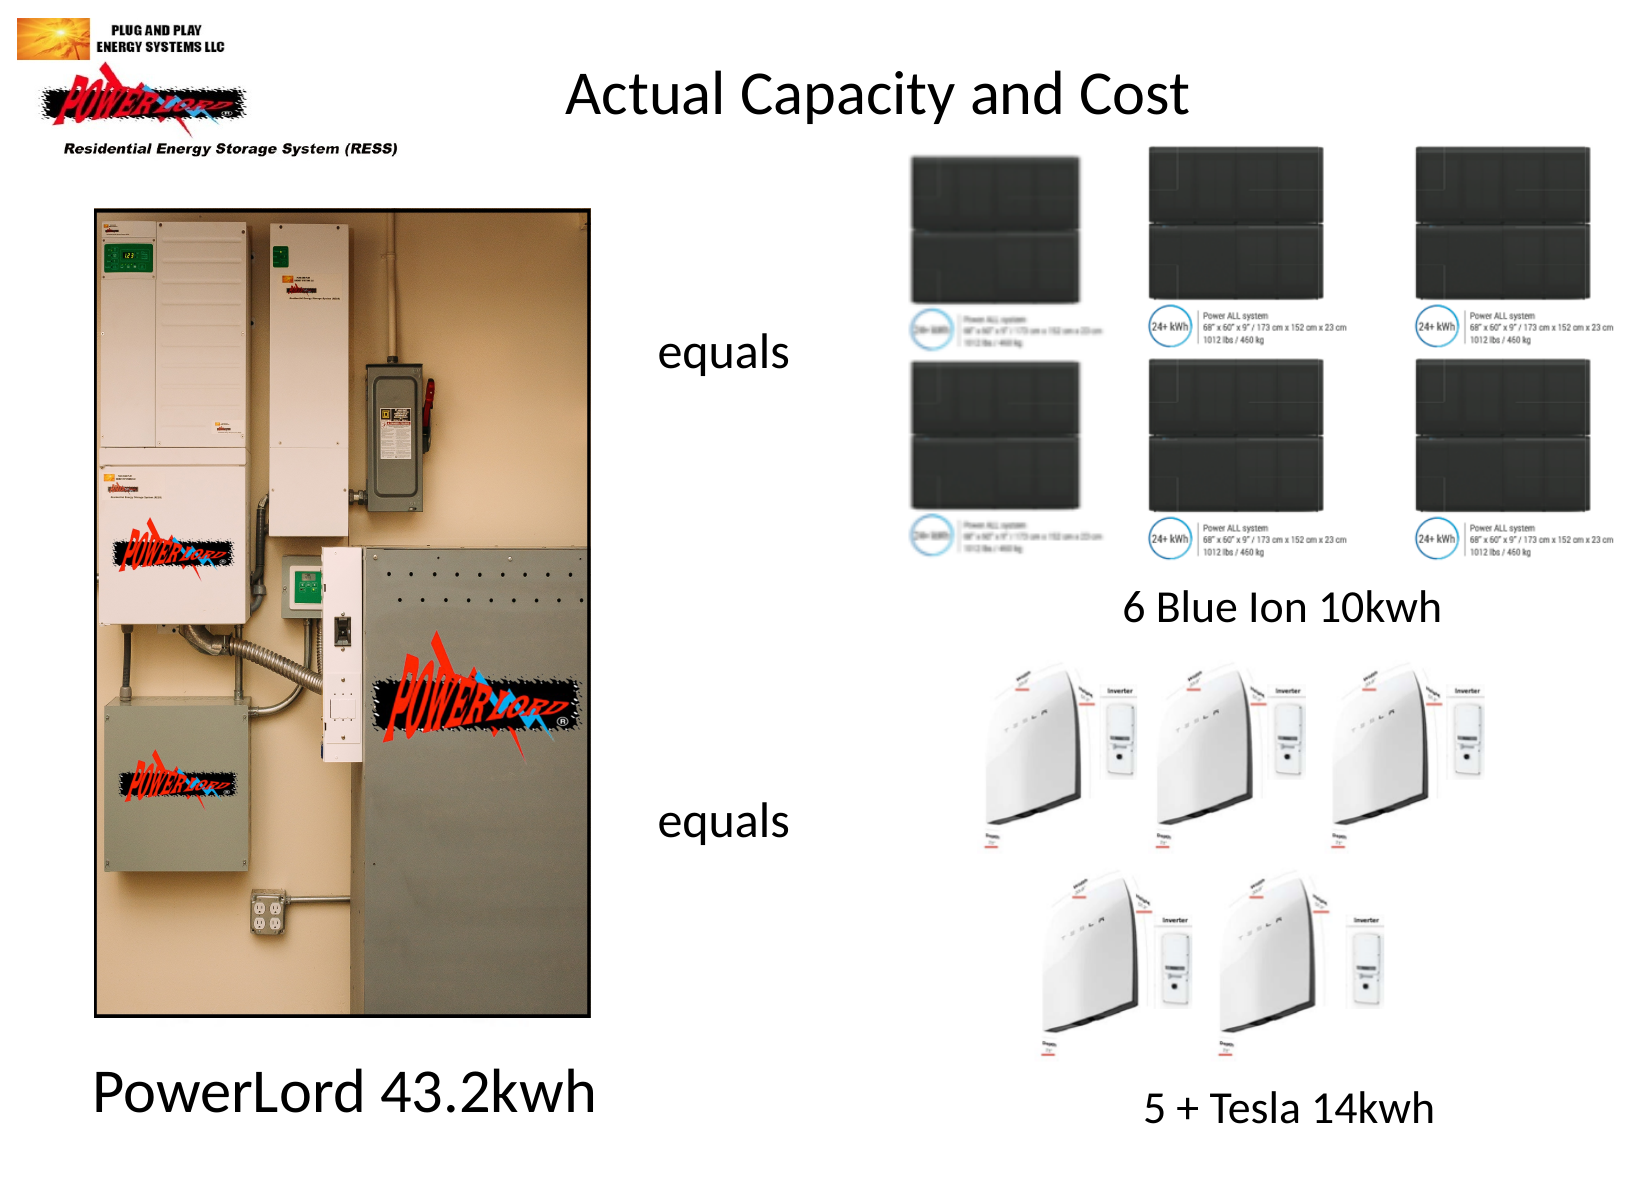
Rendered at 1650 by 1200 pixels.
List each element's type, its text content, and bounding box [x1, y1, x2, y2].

picture [963, 649, 1499, 1071]
picture [17, 18, 401, 162]
text_box PowerLord 43.2kwh [78, 1042, 795, 1132]
text_box Actual Capacity and Cost [565, 52, 1302, 128]
text_box equals [657, 787, 795, 848]
text_box 5 + Tesla 14kwh [1132, 1080, 1436, 1134]
picture [94, 208, 591, 1027]
text_box 6 Blue Ion 10kwh [1122, 576, 1443, 632]
text_box equals [657, 318, 795, 379]
picture [890, 138, 1619, 581]
